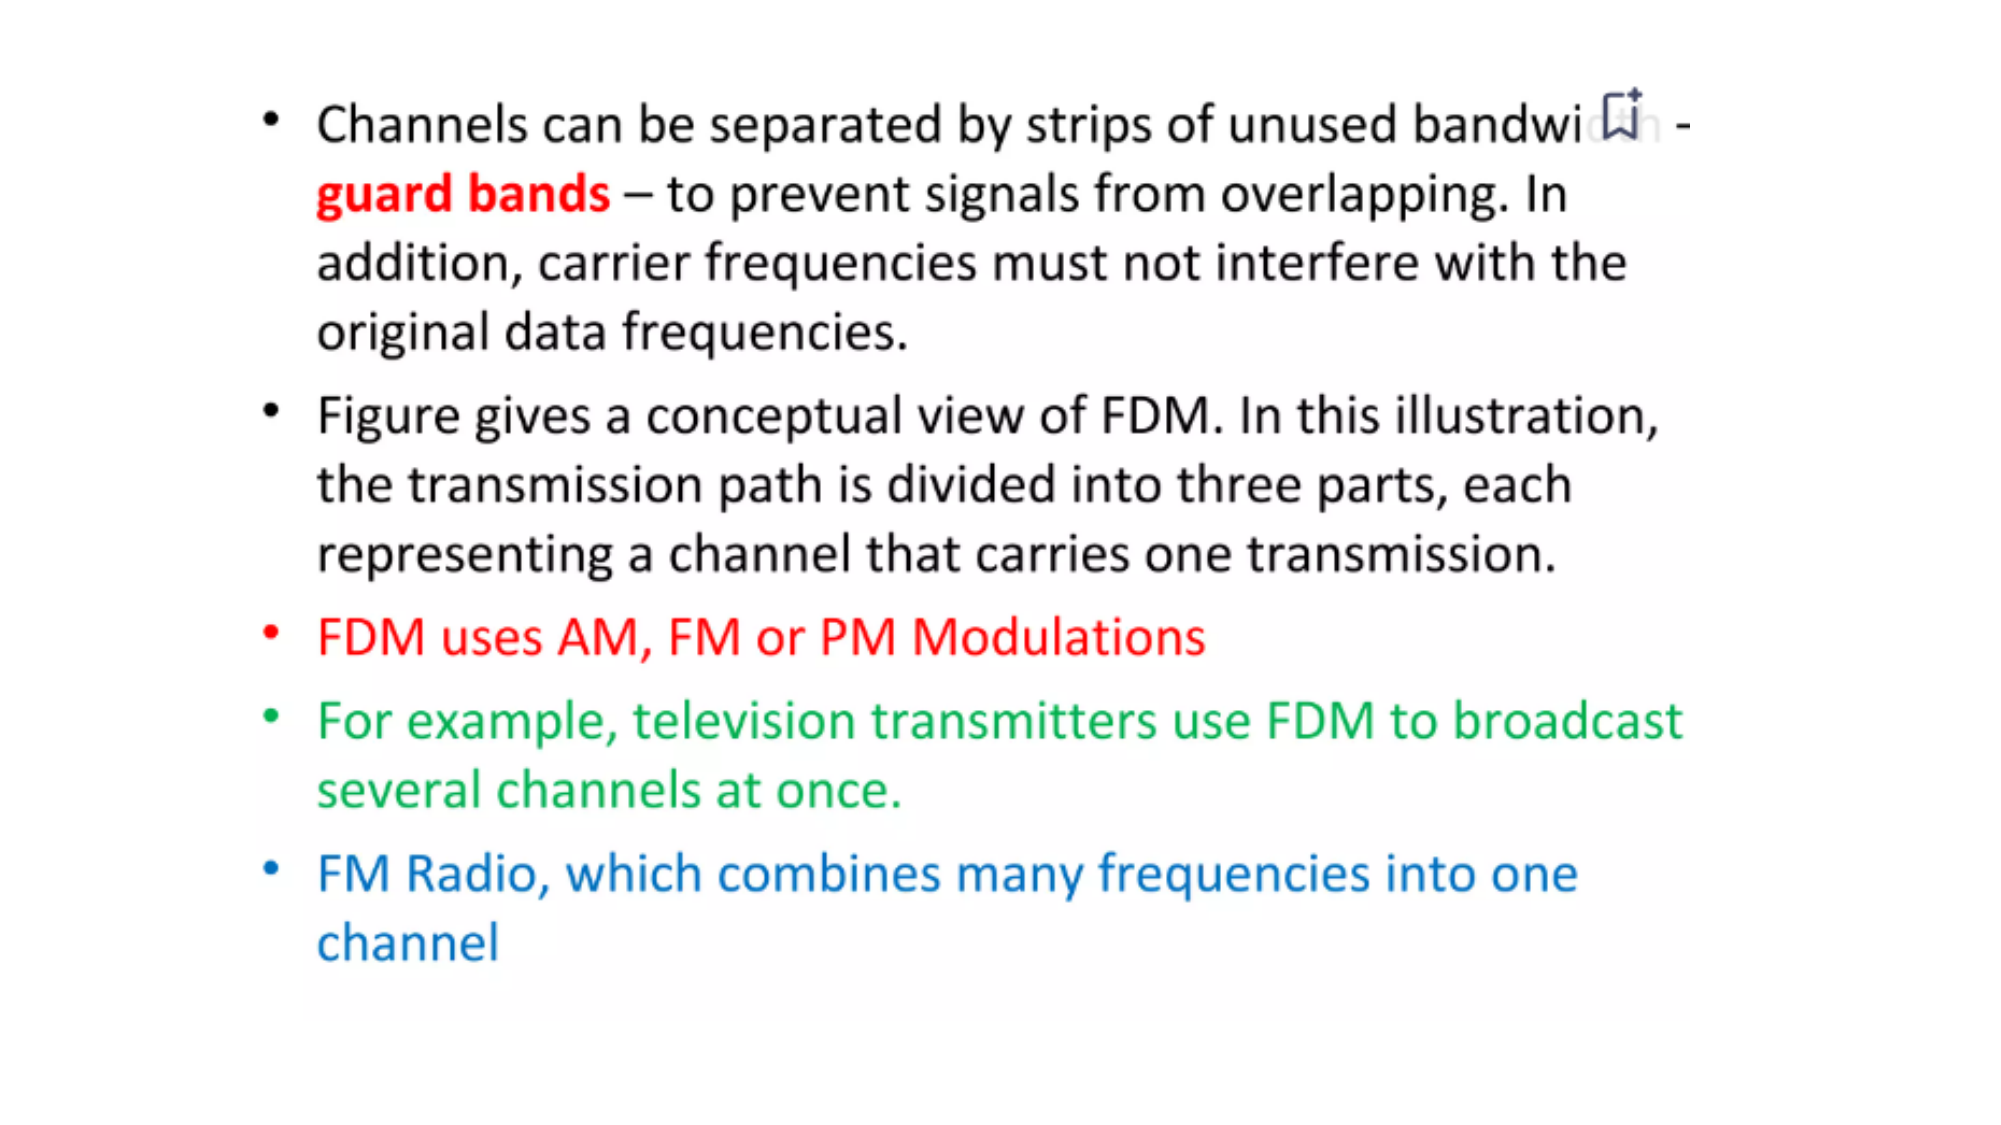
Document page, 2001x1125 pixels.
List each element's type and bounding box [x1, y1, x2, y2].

picture [255, 68, 1690, 1021]
